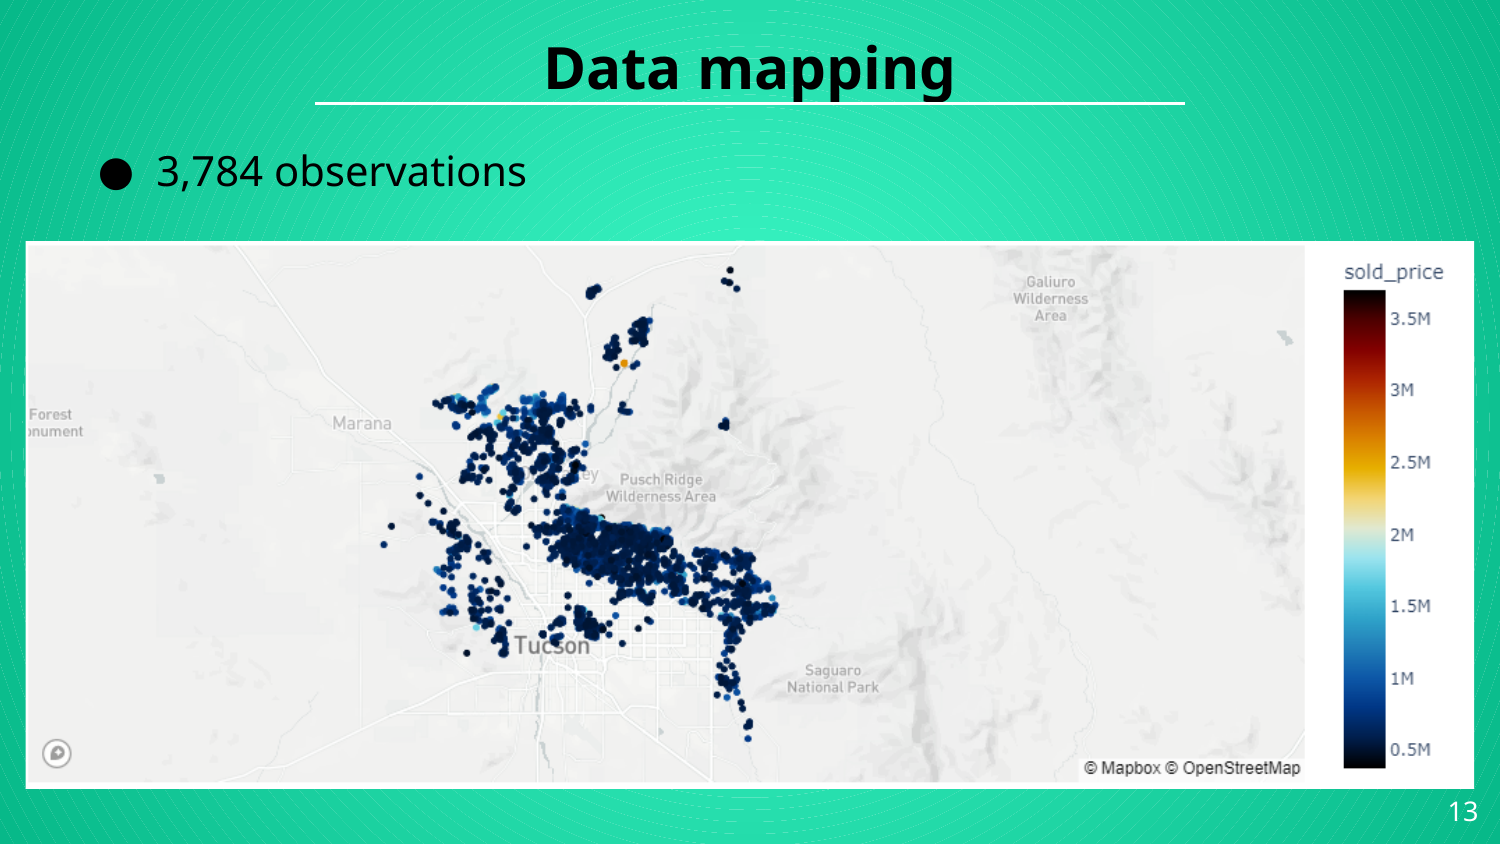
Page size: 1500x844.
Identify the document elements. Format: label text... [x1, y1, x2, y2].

title Data mapping [118, 28, 1382, 104]
subtitle 3,784 observations [66, 129, 1350, 239]
slide_number ‹#› [1403, 779, 1494, 844]
picture [25, 240, 1475, 789]
